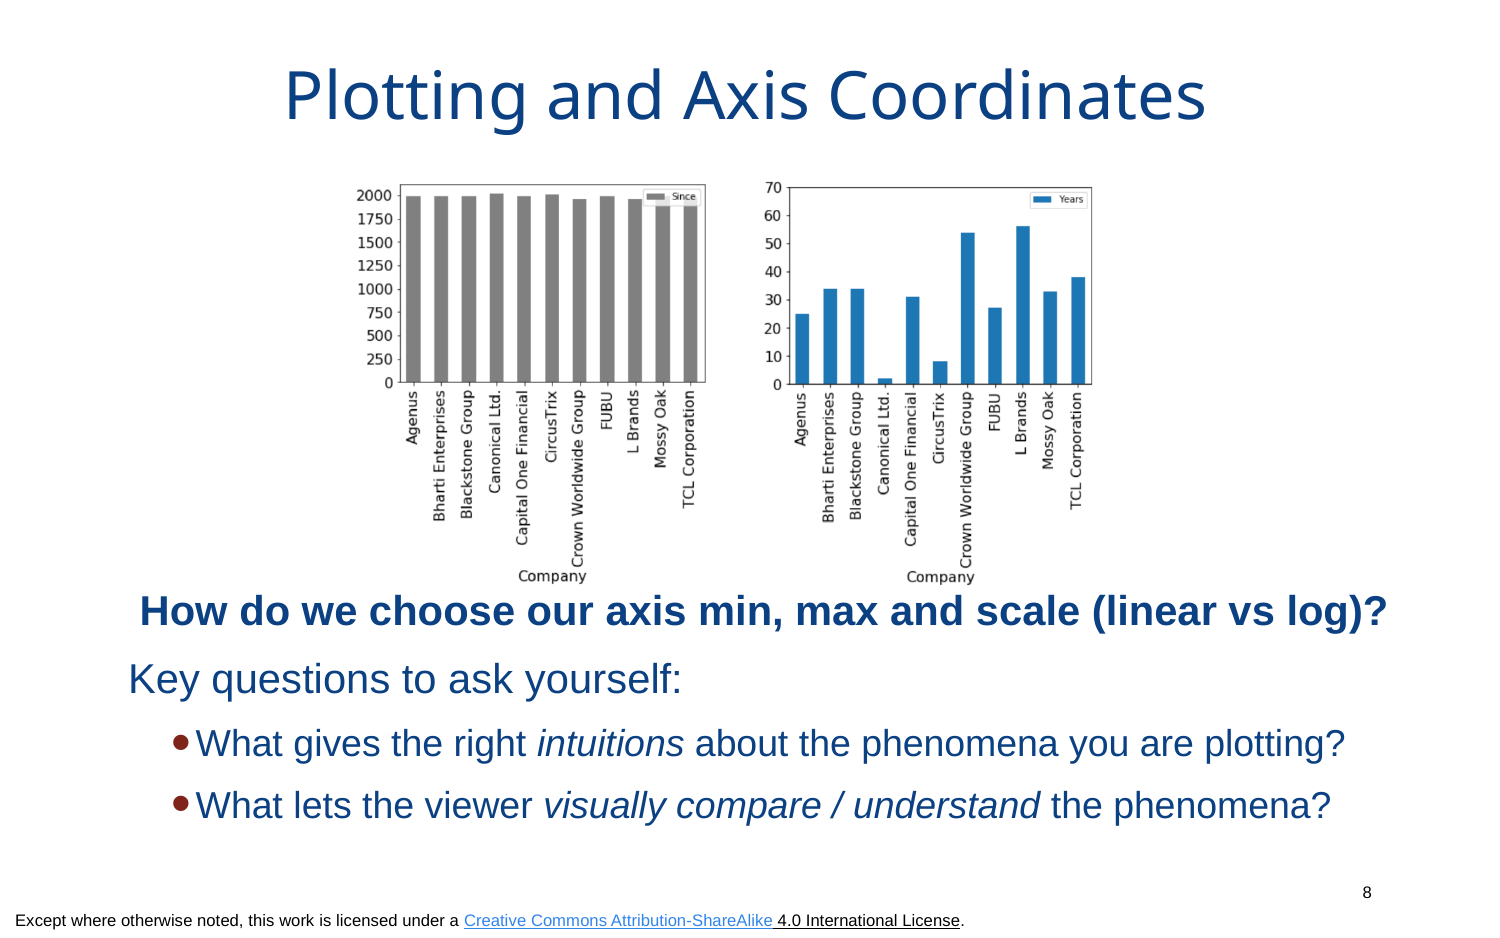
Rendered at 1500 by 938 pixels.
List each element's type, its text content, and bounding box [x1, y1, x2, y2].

list How do we choose our axis min, max and scale (linear vs log)? Key questions to ask yourself: What gives the right intuitions about the phenomena you are plotting? What lets the viewer visually compare / understand the phenomena? [77, 518, 1416, 892]
picture [351, 175, 714, 590]
picture [758, 175, 1098, 590]
title Plotting and Axis Coordinates [77, 3, 1416, 183]
slide_number 8 [1347, 866, 1416, 917]
